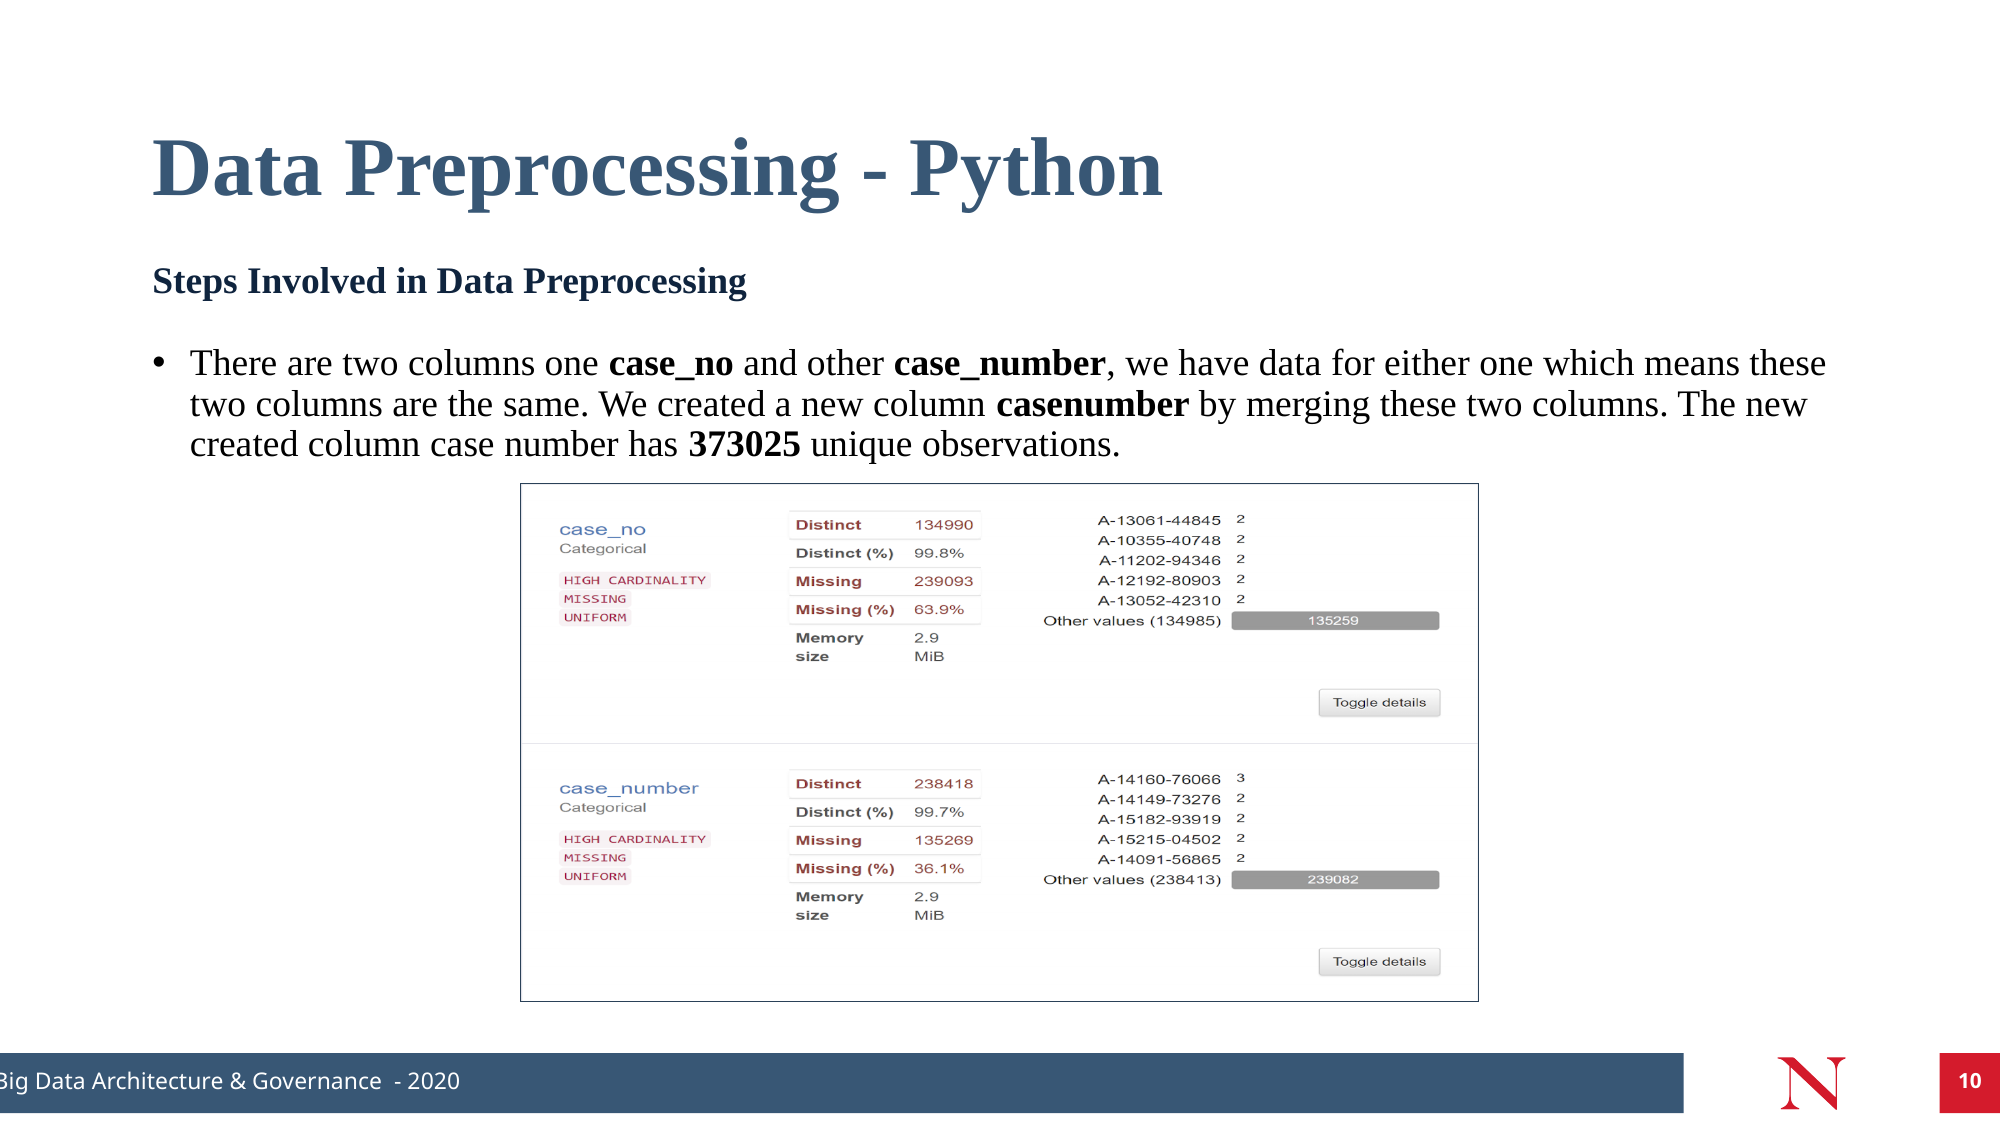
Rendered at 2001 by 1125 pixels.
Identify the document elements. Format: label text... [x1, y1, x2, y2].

picture [520, 483, 1479, 1002]
title Data Preprocessing - Python [137, 59, 1863, 242]
list Steps Involved in Data Preprocessing There are two columns one case_no and other case_number, we have data for either one which means these two columns are the same. We created a new column casenumber by merging these two columns. The new created column case number has 373025 unique observations. [137, 242, 1863, 1026]
picture [1766, 1038, 1857, 1125]
